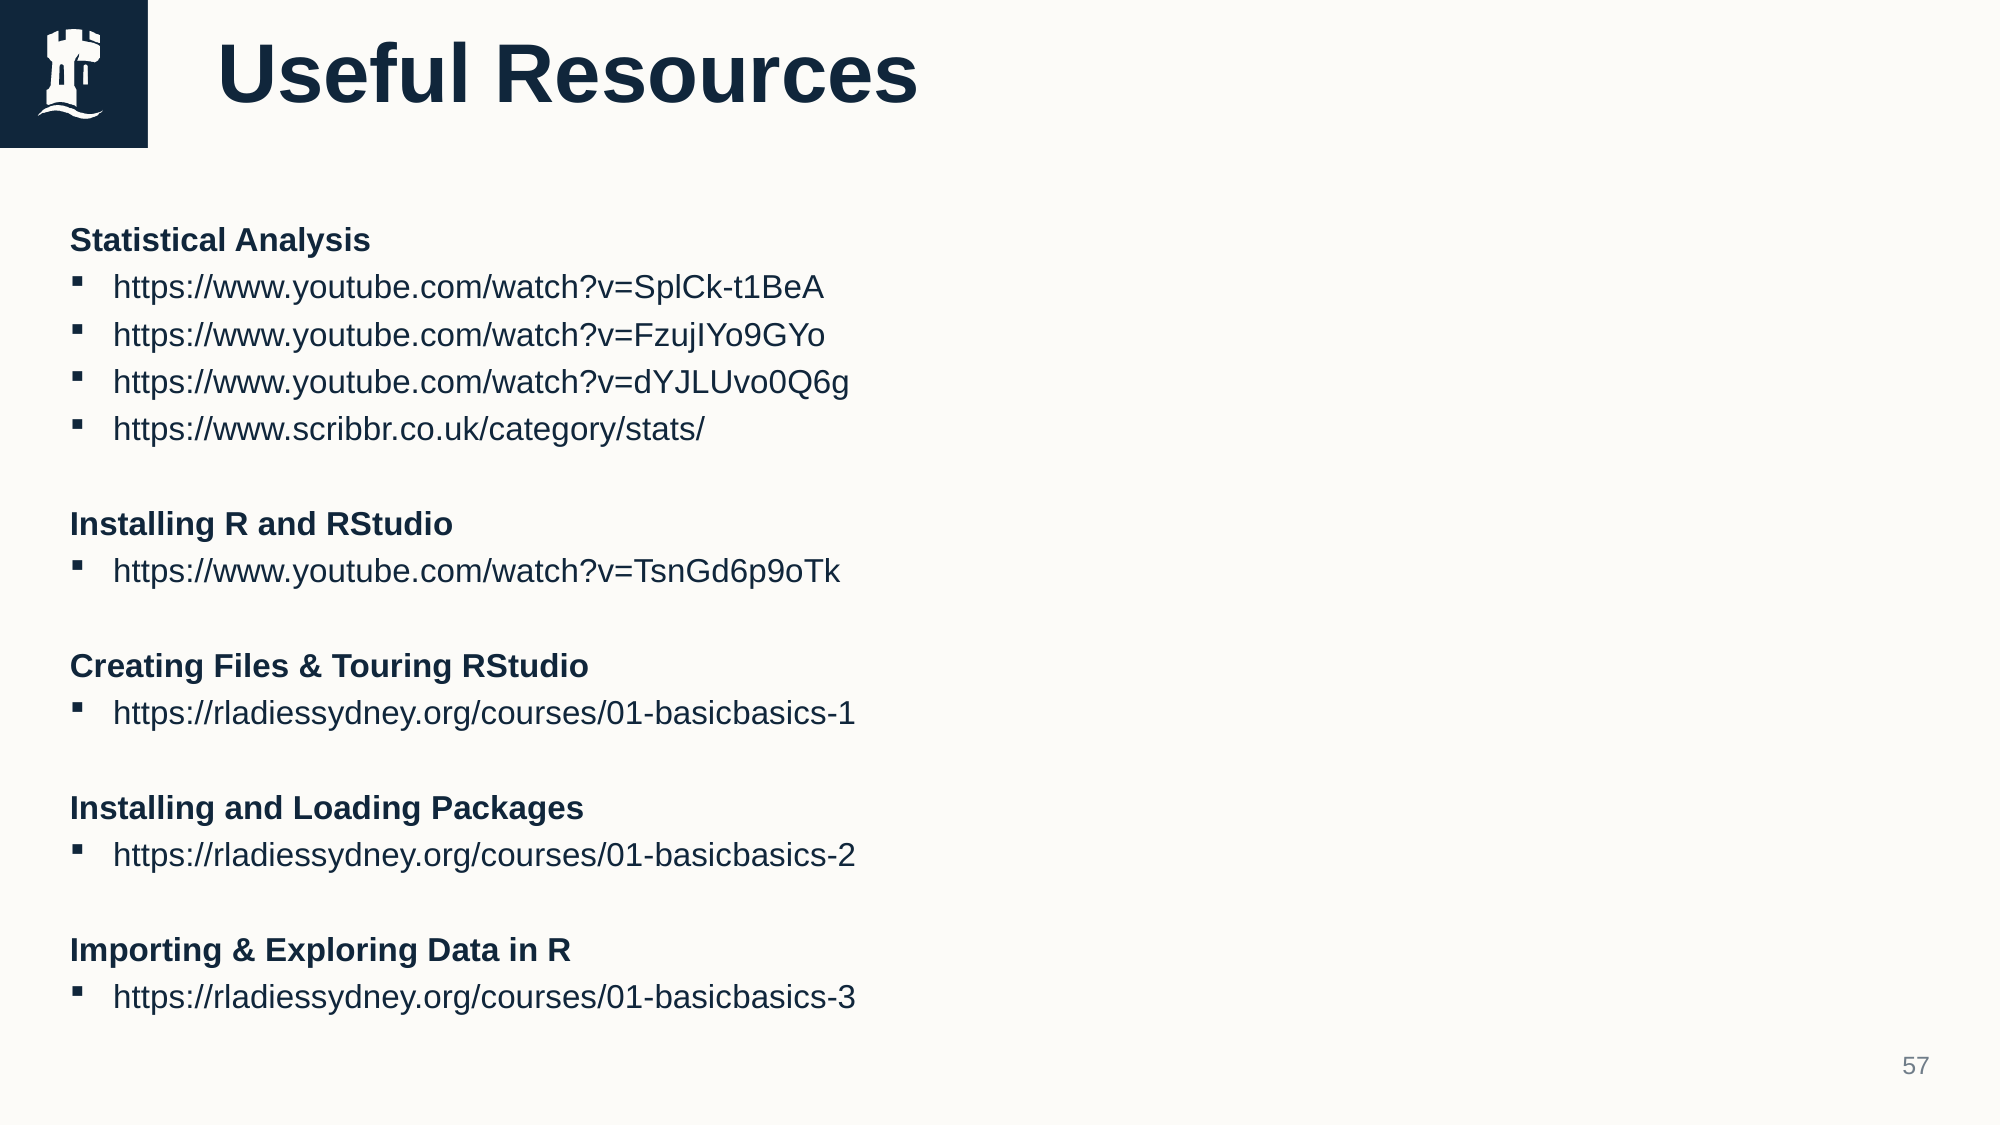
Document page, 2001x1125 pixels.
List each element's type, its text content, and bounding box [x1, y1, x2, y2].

picture [0, 0, 148, 148]
title Useful Resources [217, 0, 1931, 148]
slide_number 57 [1812, 1049, 1931, 1083]
list Statistical Analysis https://www.youtube.com/watch?v=SplCk-t1BeA https://www.youtube.com/watch?v=FzujIYo9GYo https://www.youtube.com/watch?v=dYJLUvo0Q6g https://www.scribbr.co.uk/category/stats/ Installing R and RStudio https://www.youtube.com/watch?v=TsnGd6p9oTk Creating Files & Touring RStudio https://rladiessydney.org/courses/01-basicbasics-1 Installing and Loading Packages https://rladiessydney.org/courses/01-basicbasics-2 Importing & Exploring Data in R https://rladiessydney.org/courses/01-basicbasics-3 [69, 222, 1931, 1021]
